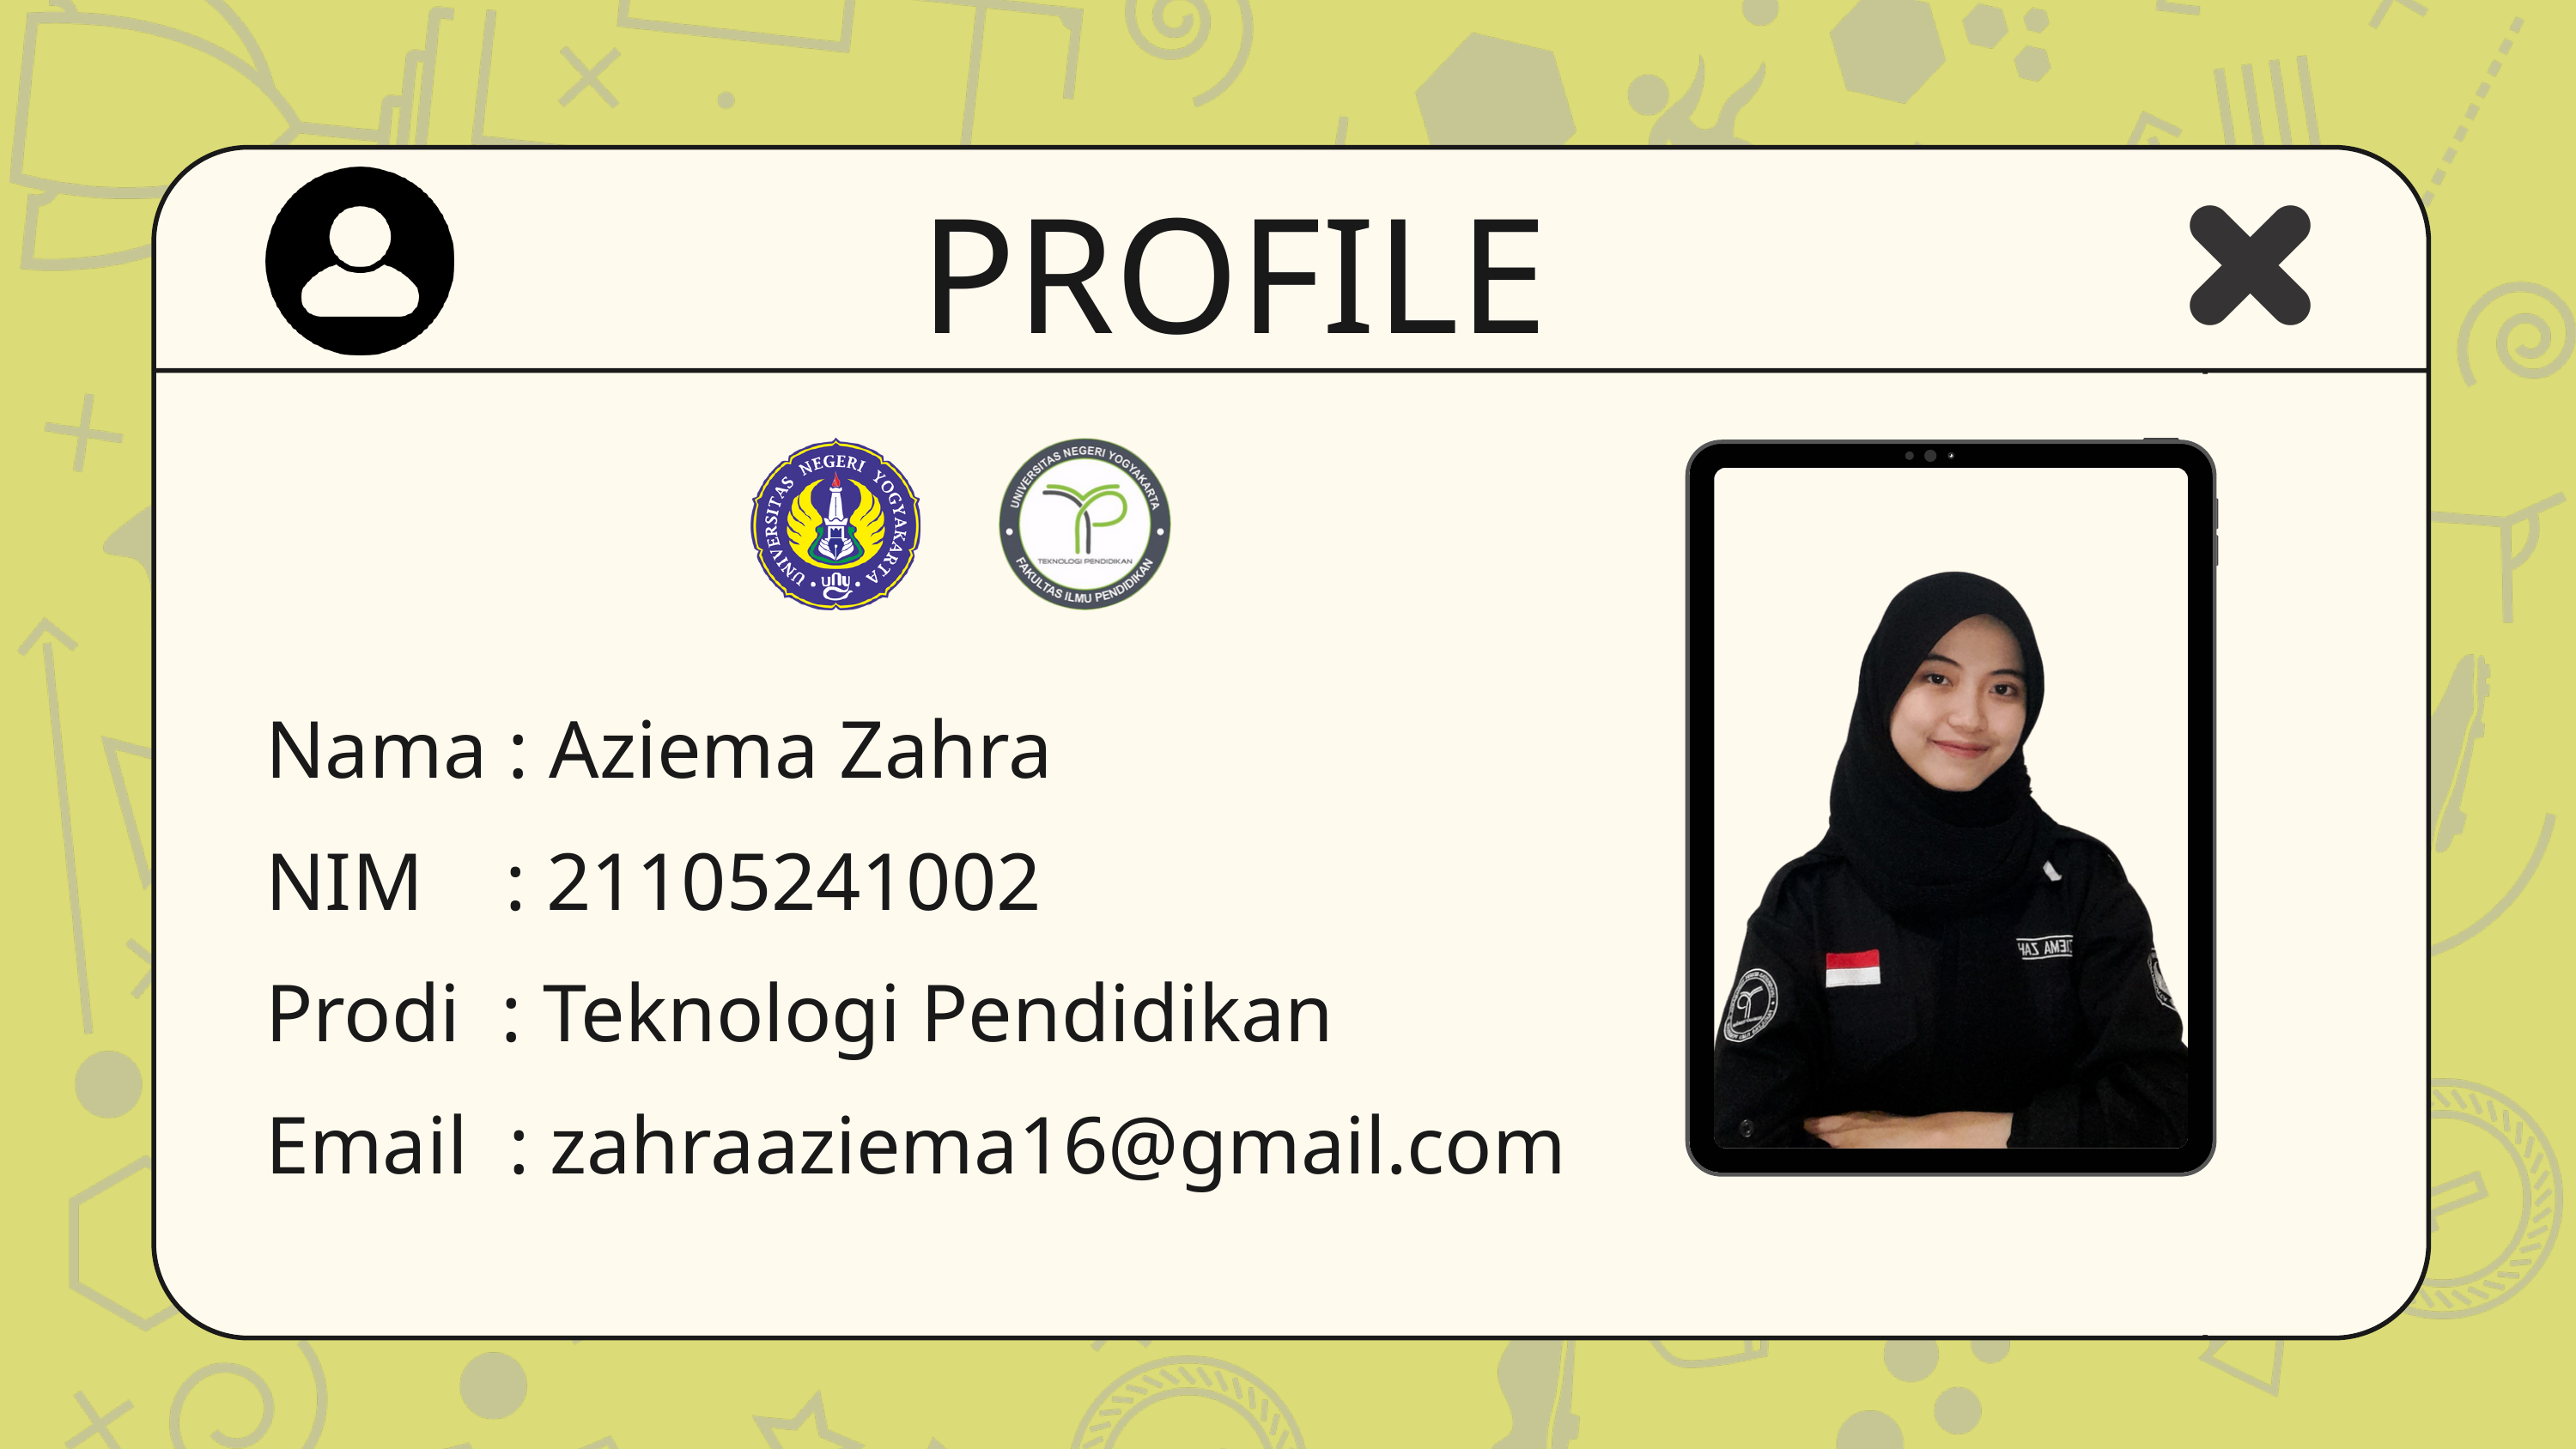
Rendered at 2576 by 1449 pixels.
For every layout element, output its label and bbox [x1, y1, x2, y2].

text_box [9, 0, 2576, 1449]
picture [2188, 203, 2312, 327]
picture [999, 437, 1172, 610]
picture [750, 437, 920, 610]
text_box [1685, 437, 2219, 1177]
picture [265, 167, 455, 356]
text_box [151, 144, 2432, 1341]
